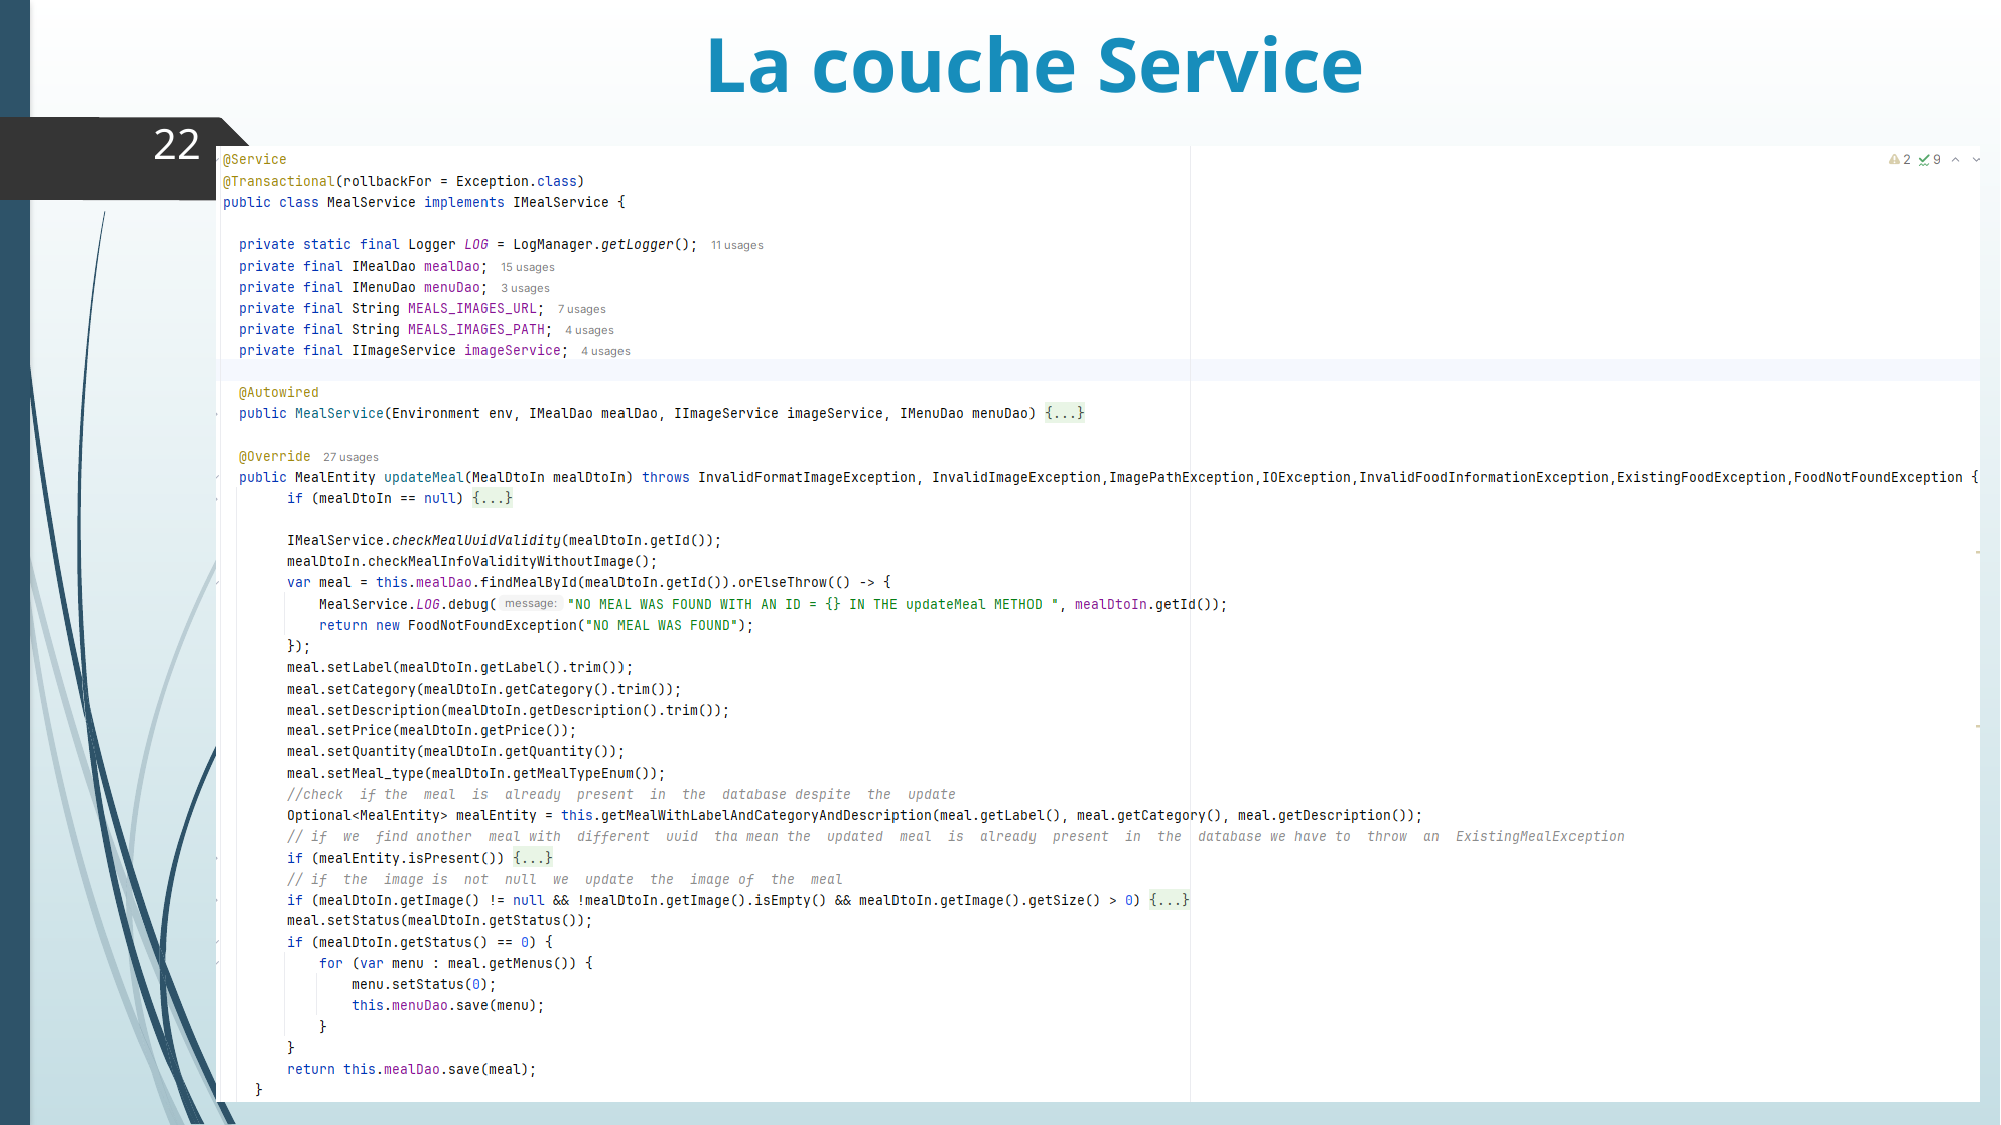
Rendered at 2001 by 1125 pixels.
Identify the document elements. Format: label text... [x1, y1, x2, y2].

title La couche Service [689, 10, 1472, 130]
slide_number 22 [88, 116, 217, 176]
picture [216, 145, 1980, 1102]
